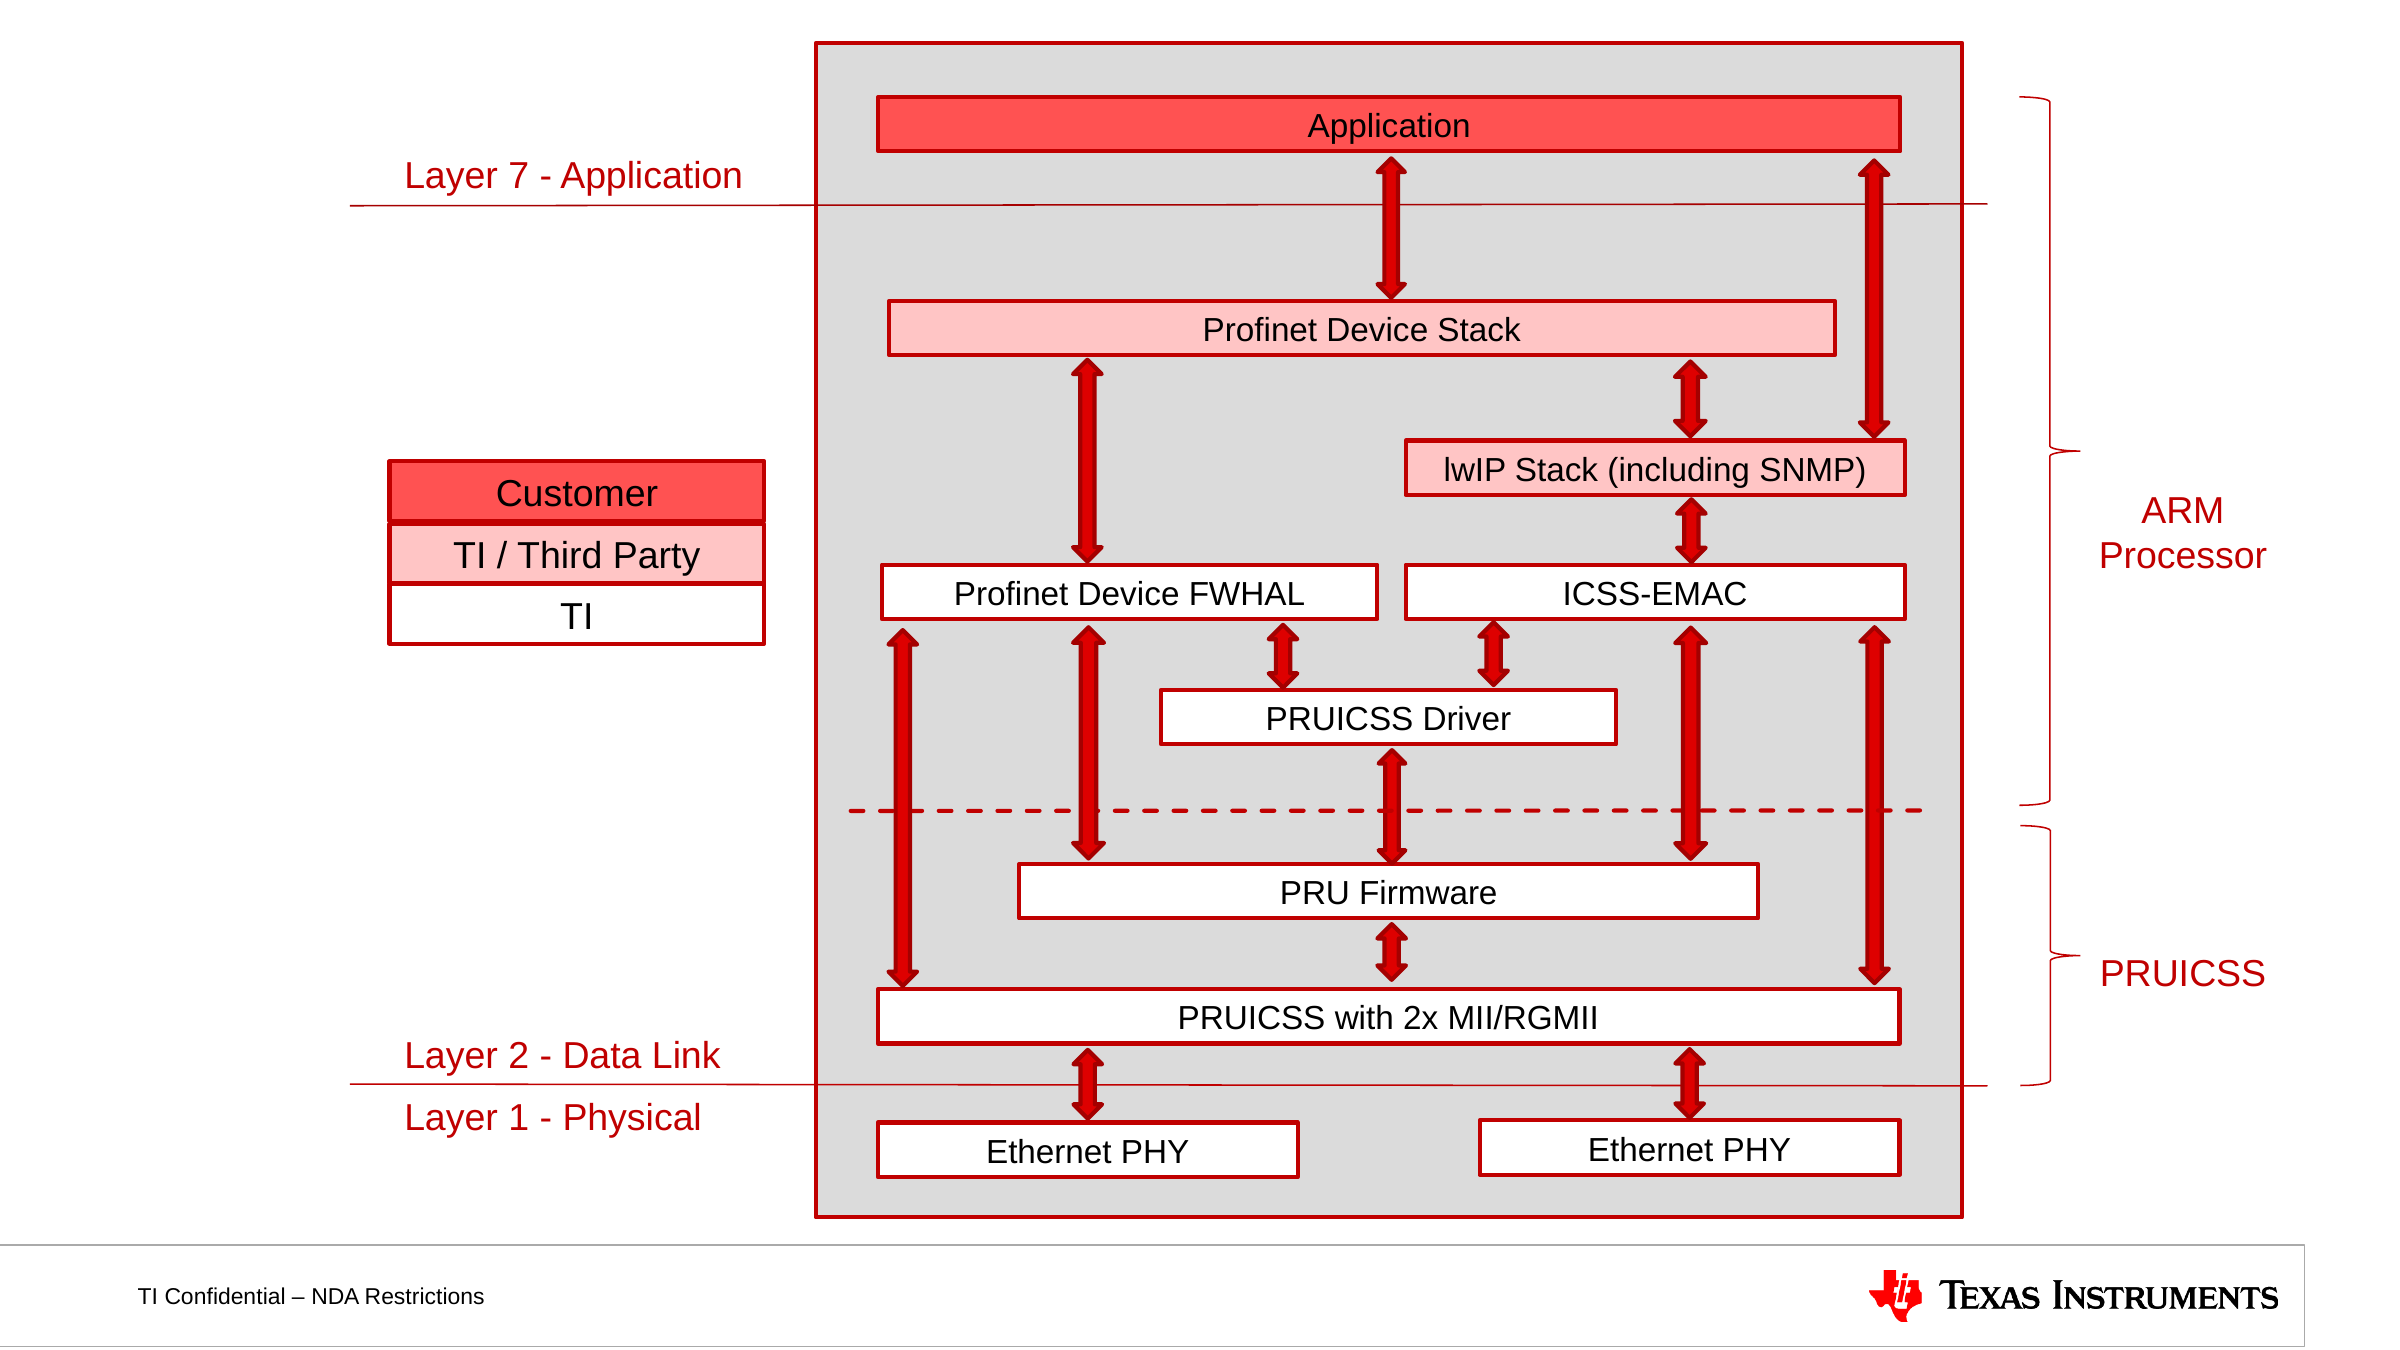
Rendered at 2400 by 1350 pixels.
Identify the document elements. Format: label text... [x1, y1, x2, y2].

text_box ICSS-EMAC [1404, 563, 1907, 621]
text_box [1672, 359, 1708, 439]
text_box PRUICSS with 2x MII/RGMII [876, 987, 1902, 1046]
text_box [1266, 622, 1300, 690]
text_box [1375, 922, 1408, 982]
text_box [2020, 824, 2052, 1087]
text_box [814, 1086, 1964, 1219]
text_box [1857, 158, 1891, 439]
text_box Application [876, 95, 1902, 153]
text_box TI [387, 585, 766, 646]
text_box [1673, 1047, 1706, 1120]
text_box [814, 41, 1964, 204]
text_box TI / Third Party [387, 522, 766, 585]
text_box Ethernet PHY [876, 1120, 1300, 1179]
text_box [1375, 156, 1407, 300]
text_box [2019, 96, 2081, 807]
text_box [1673, 625, 1709, 861]
text_box [1071, 625, 1106, 861]
text_box [886, 628, 920, 989]
text_box [1858, 625, 1891, 986]
text_box Layer 1 - Physical [389, 1085, 765, 1146]
text_box [1071, 357, 1104, 564]
text_box [814, 205, 1964, 1085]
text_box Ethernet PHY [1478, 1118, 1902, 1177]
text_box [1376, 748, 1408, 866]
text_box [1675, 497, 1708, 565]
text_box PRUICSS Driver [1159, 688, 1618, 746]
text_box ARM Processor [2028, 478, 2338, 583]
picture [1869, 1270, 2278, 1322]
text_box Layer 7 - Application [389, 143, 765, 203]
text_box [349, 203, 1382, 207]
text_box Customer [387, 459, 766, 522]
text_box Profinet Device Stack [887, 299, 1837, 357]
text_box [1477, 620, 1510, 688]
text_box PRU Firmware [1017, 862, 1760, 920]
text_box PRUICSS [2028, 941, 2338, 1002]
text_box Profinet Device FWHAL [880, 563, 1379, 621]
text_box Layer 2 - Data Link [389, 1023, 765, 1083]
text_box lwIP Stack (including SNMP) [1404, 438, 1907, 497]
text_box [1071, 1047, 1105, 1120]
